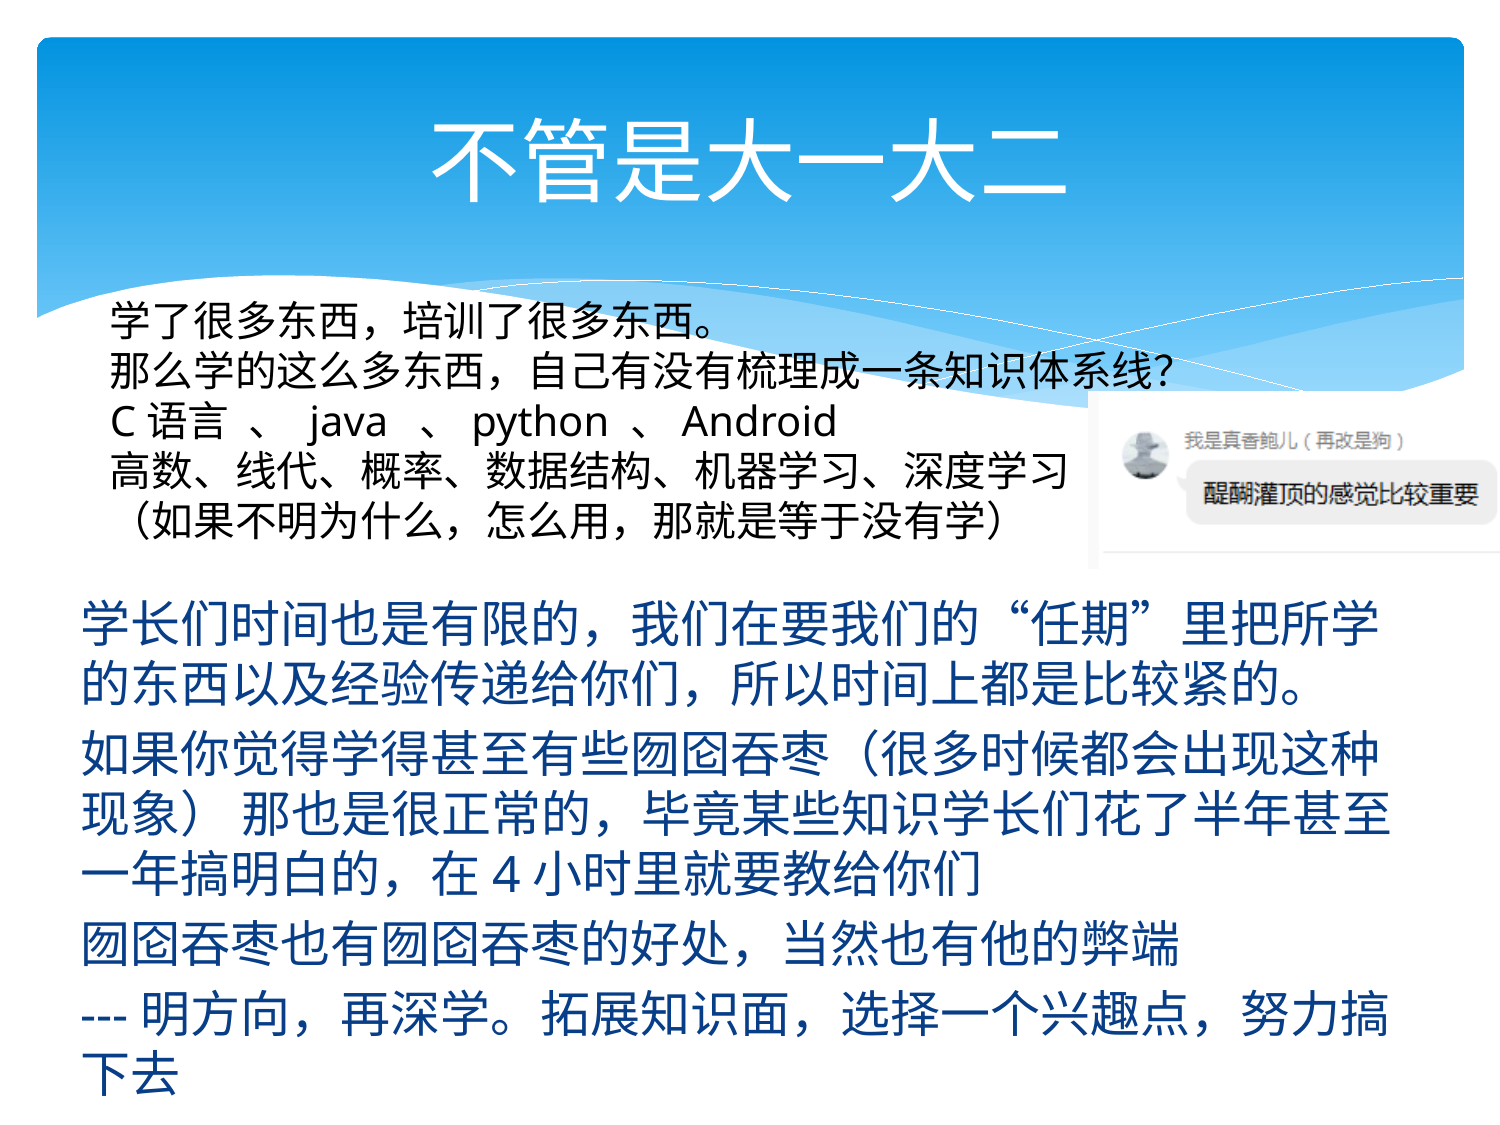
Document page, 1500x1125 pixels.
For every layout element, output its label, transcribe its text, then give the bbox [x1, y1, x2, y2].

list 学长们时间也是有限的，我们在要我们的“任期”里把所学的东西以及经验传递给你们，所以时间上都是比较紧的。 如果你觉得学得甚至有些囫囵吞枣（很多时候都会出现这种现象） 那也是很正常的，毕竟某些知识学长们花了半年甚至一年搞明白的，在4小时里就要教给你们 囫囵吞枣也有囫囵吞枣的好处，当然也有他的弊端 ---明方向，再深学。拓展知识面，选择一个兴趣点，努力搞下去 [65, 515, 1416, 1045]
text_box 学了很多东西，培训了很多东西。 那么学的这么多东西，自己有没有梳理成一条知识体系线？ C语言 、 java 、python 、Android 高数、线代、概率、数据结构、机器学习、深度学习 （如果不明为什么，怎么用，那就是等于没有学） [95, 287, 1210, 552]
picture [1088, 391, 1500, 569]
title 不管是大一大二 [75, 55, 1425, 261]
